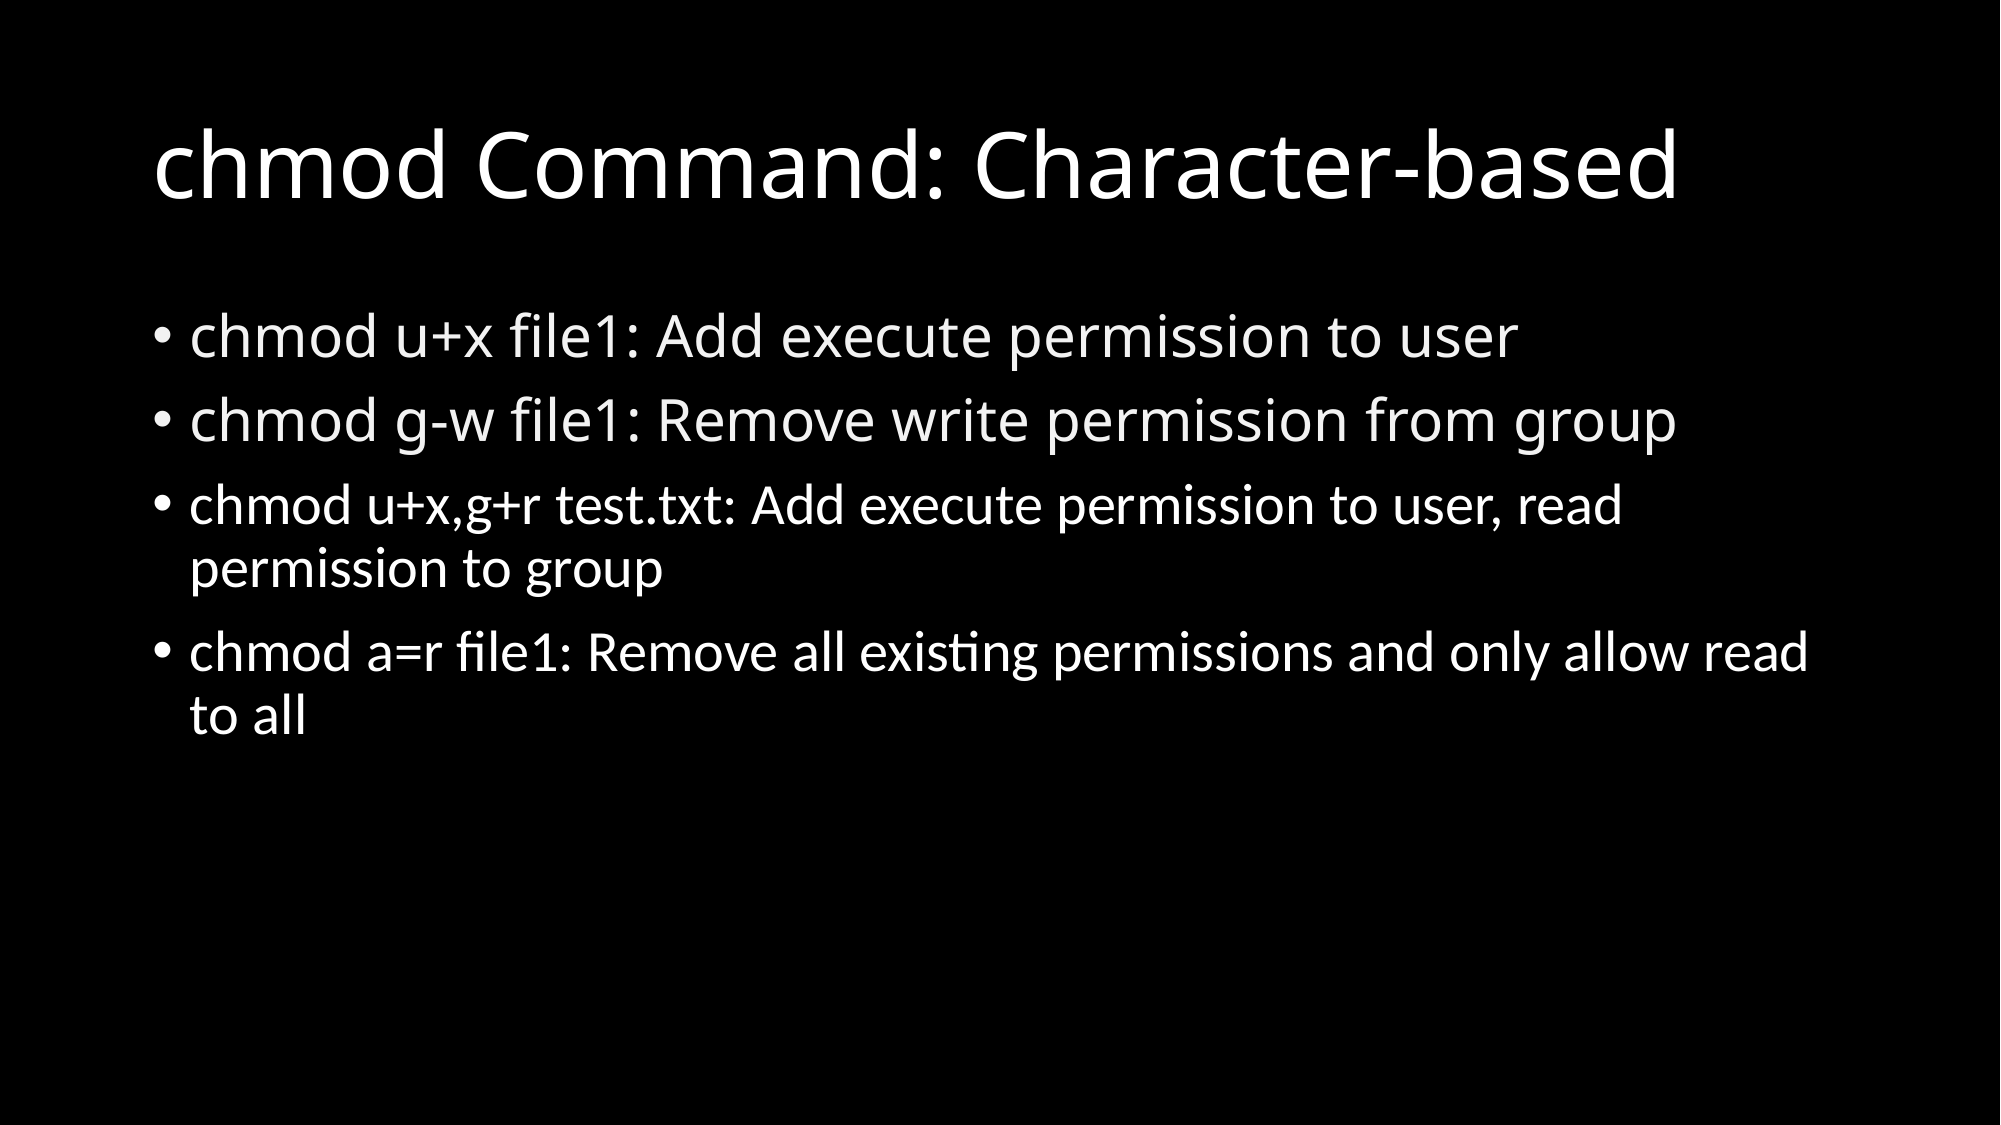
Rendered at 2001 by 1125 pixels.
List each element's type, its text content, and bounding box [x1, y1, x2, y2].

list chmod u+x file1: Add execute permission to user chmod g-w file1: Remove write permission from group chmod u+x,g+r test.txt: Add execute permission to user, read permission to group chmod a=r file1: Remove all existing permissions and only allow read to all [137, 299, 1863, 1014]
title chmod Command: Character-based [137, 59, 1863, 278]
